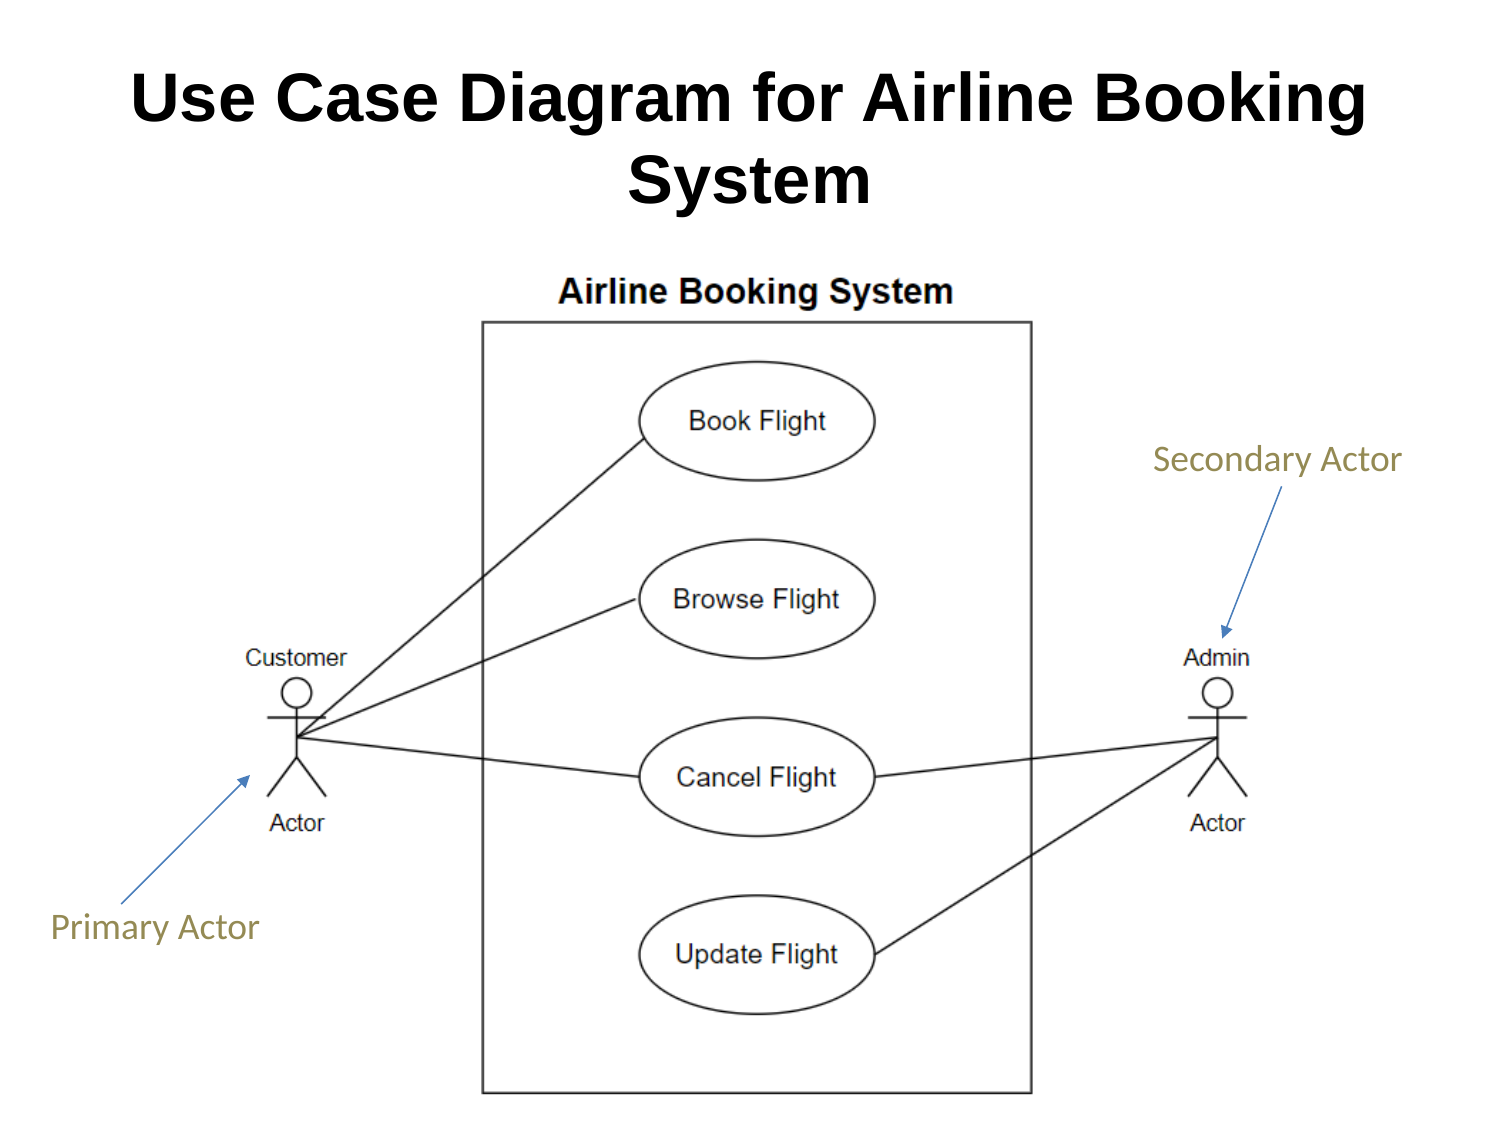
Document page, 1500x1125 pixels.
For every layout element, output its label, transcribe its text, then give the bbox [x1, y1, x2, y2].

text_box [1222, 486, 1282, 639]
picture [224, 232, 1276, 1113]
text_box Primary Actor [35, 894, 219, 955]
title Use Case Diagram for Airline Booking System [75, 45, 1425, 233]
text_box Secondary Actor [1279, 426, 1425, 487]
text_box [120, 774, 251, 905]
